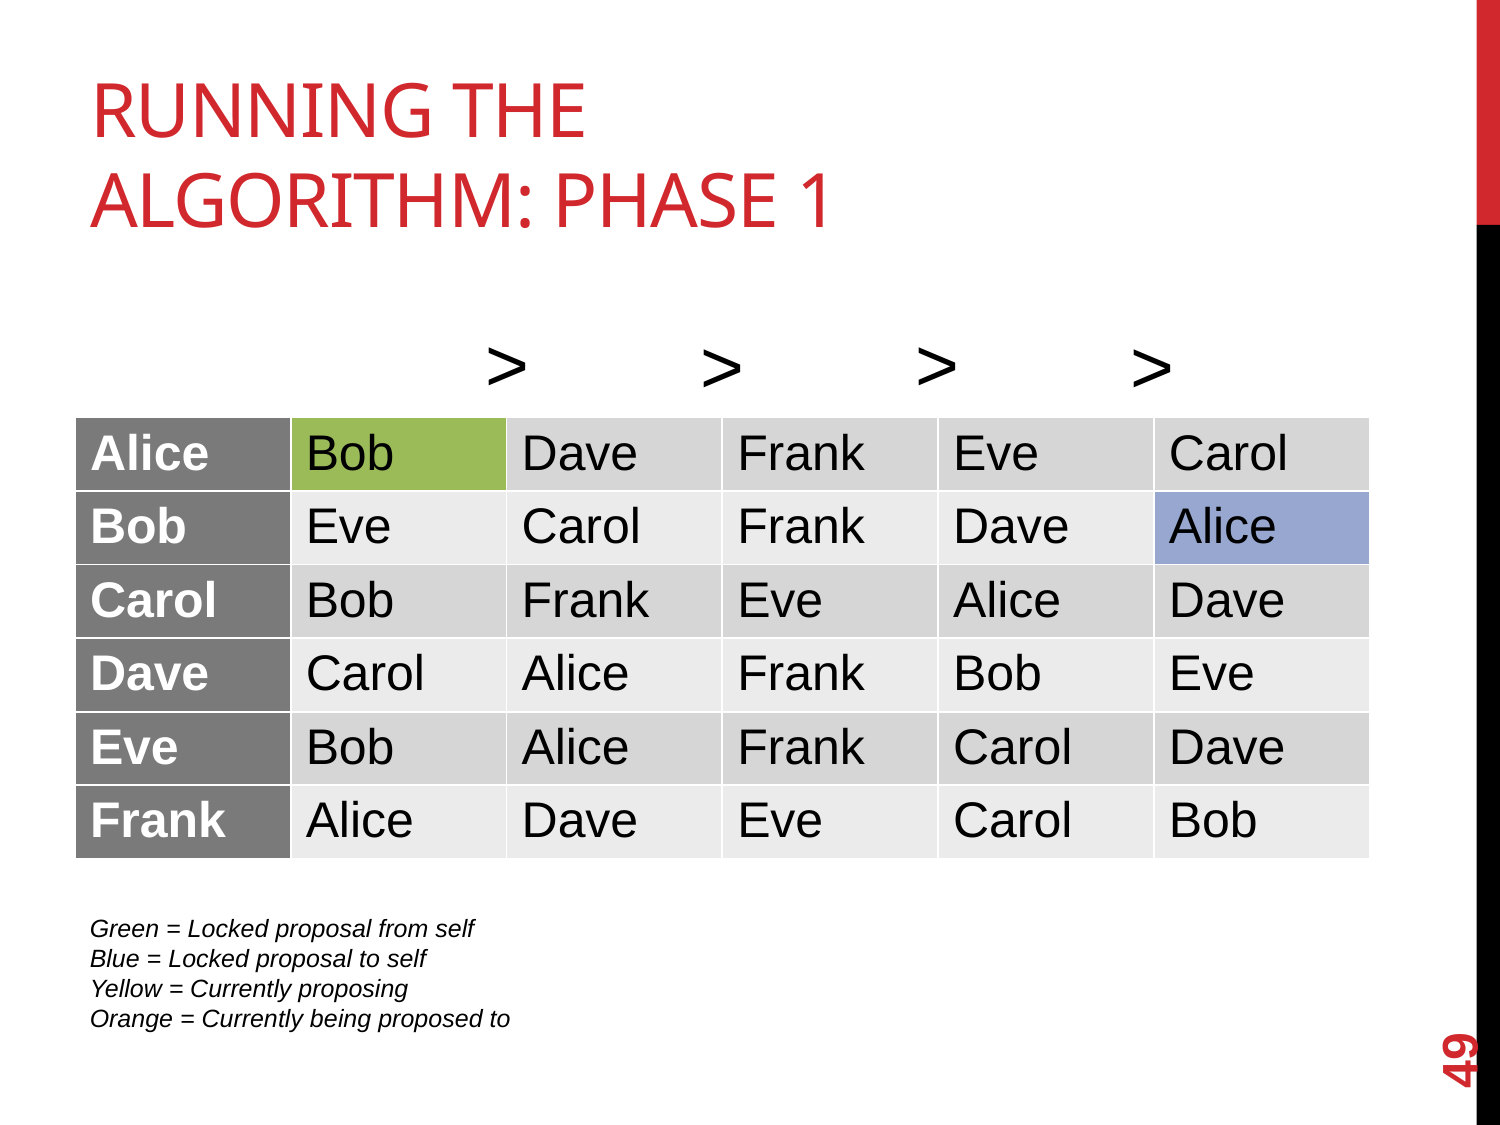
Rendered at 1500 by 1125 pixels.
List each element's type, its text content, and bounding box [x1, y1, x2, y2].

table_cell Dave [1155, 713, 1369, 784]
table_cell Frank [723, 713, 937, 784]
table_cell Eve [1155, 639, 1369, 711]
table_cell Alice [939, 565, 1153, 637]
table_cell Bob [939, 639, 1153, 711]
table_header Bob [292, 418, 506, 490]
text_box Green = Locked proposal from self Blue = Locked proposal to self Yellow = Currently proposing Orange = Currently being proposed to [75, 904, 1200, 1040]
slide_number 49 [1427, 887, 1488, 1104]
table_cell Frank [507, 565, 721, 637]
table_cell Carol [76, 565, 290, 637]
table_cell Carol [939, 713, 1153, 784]
table_cell Eve [292, 492, 506, 564]
table_cell Bob [76, 492, 290, 564]
text_box > [672, 311, 773, 417]
table_cell Frank [76, 786, 290, 858]
table_header Alice [76, 418, 290, 490]
table_cell Dave [507, 786, 721, 858]
table_cell Eve [723, 786, 937, 858]
table_cell Carol [939, 786, 1153, 858]
title Running the algorithm: Phase 1 [75, 25, 1025, 250]
table_cell Frank [723, 639, 937, 711]
text_box > [457, 308, 558, 414]
table_header Frank [723, 418, 937, 490]
table_header Carol [1155, 418, 1369, 490]
table_cell Alice [507, 713, 721, 784]
table_cell Alice [507, 639, 721, 711]
table_cell Eve [76, 713, 290, 784]
table_cell Alice [292, 786, 506, 858]
text_box > [1102, 311, 1203, 417]
table_cell Carol [507, 492, 721, 564]
table_cell Dave [1155, 565, 1369, 637]
table_cell Bob [292, 713, 506, 784]
table_cell Frank [723, 492, 937, 564]
table_header Dave [507, 418, 721, 490]
table_cell Dave [939, 492, 1153, 564]
text_box > [887, 308, 988, 414]
table_cell Bob [1155, 786, 1369, 858]
table_cell Carol [292, 639, 506, 711]
table_cell Eve [723, 565, 937, 637]
table_header Eve [939, 418, 1153, 490]
table_cell Dave [76, 639, 290, 711]
table_cell Bob [292, 565, 506, 637]
table_cell Alice [1155, 492, 1369, 564]
